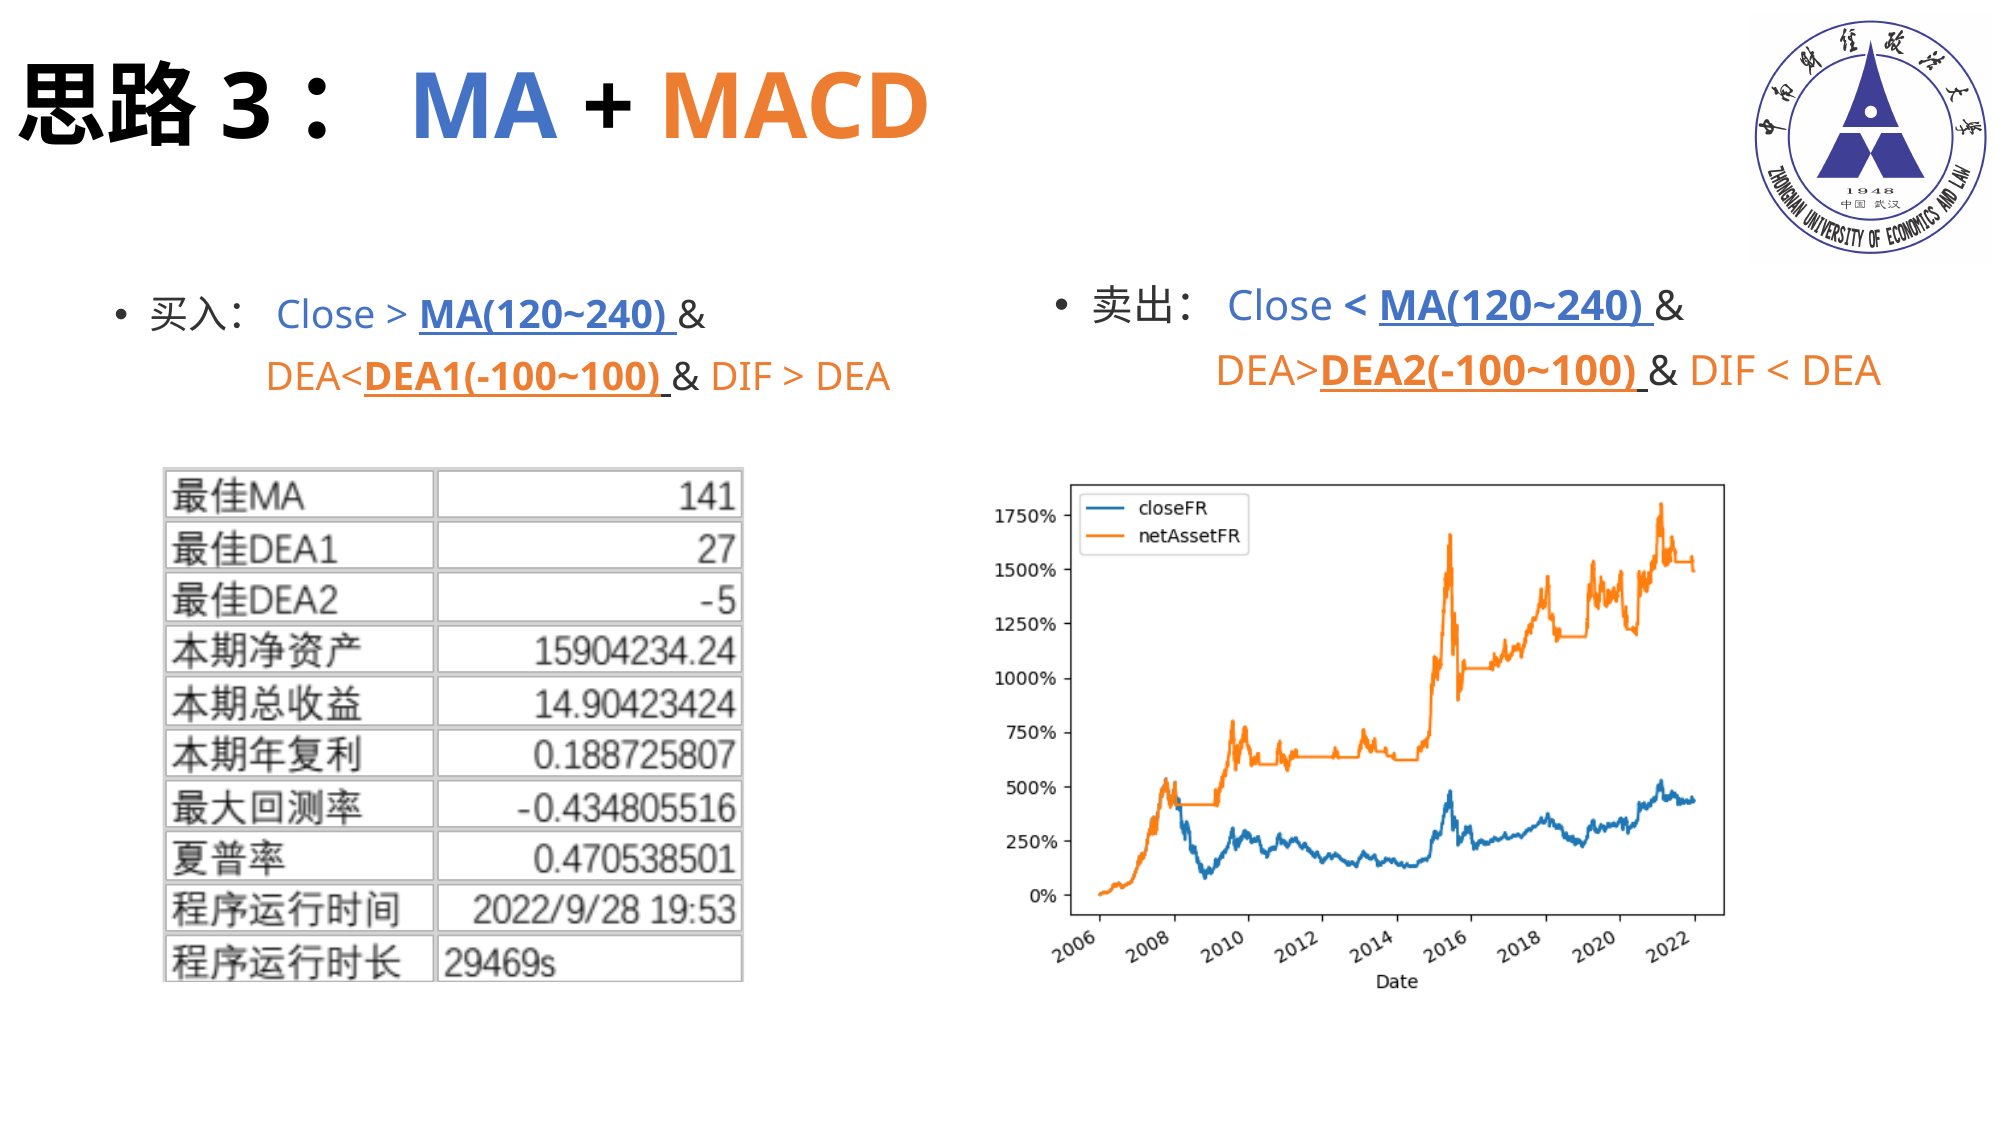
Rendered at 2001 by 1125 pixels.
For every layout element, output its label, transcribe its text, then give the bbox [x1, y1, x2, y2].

list 买入：Close > MA(120~240) & DEA<DEA1(-100~100) & DIF > DEA [99, 287, 1000, 408]
picture [965, 408, 1808, 1041]
picture [162, 467, 745, 982]
text_box 思路3：MA + MACD [0, 0, 1725, 218]
picture [1749, 13, 1993, 263]
text_box 卖出：Close < MA(120~240) & DEA>DEA2(-100~100) & DIF < DEA [1039, 276, 1940, 408]
